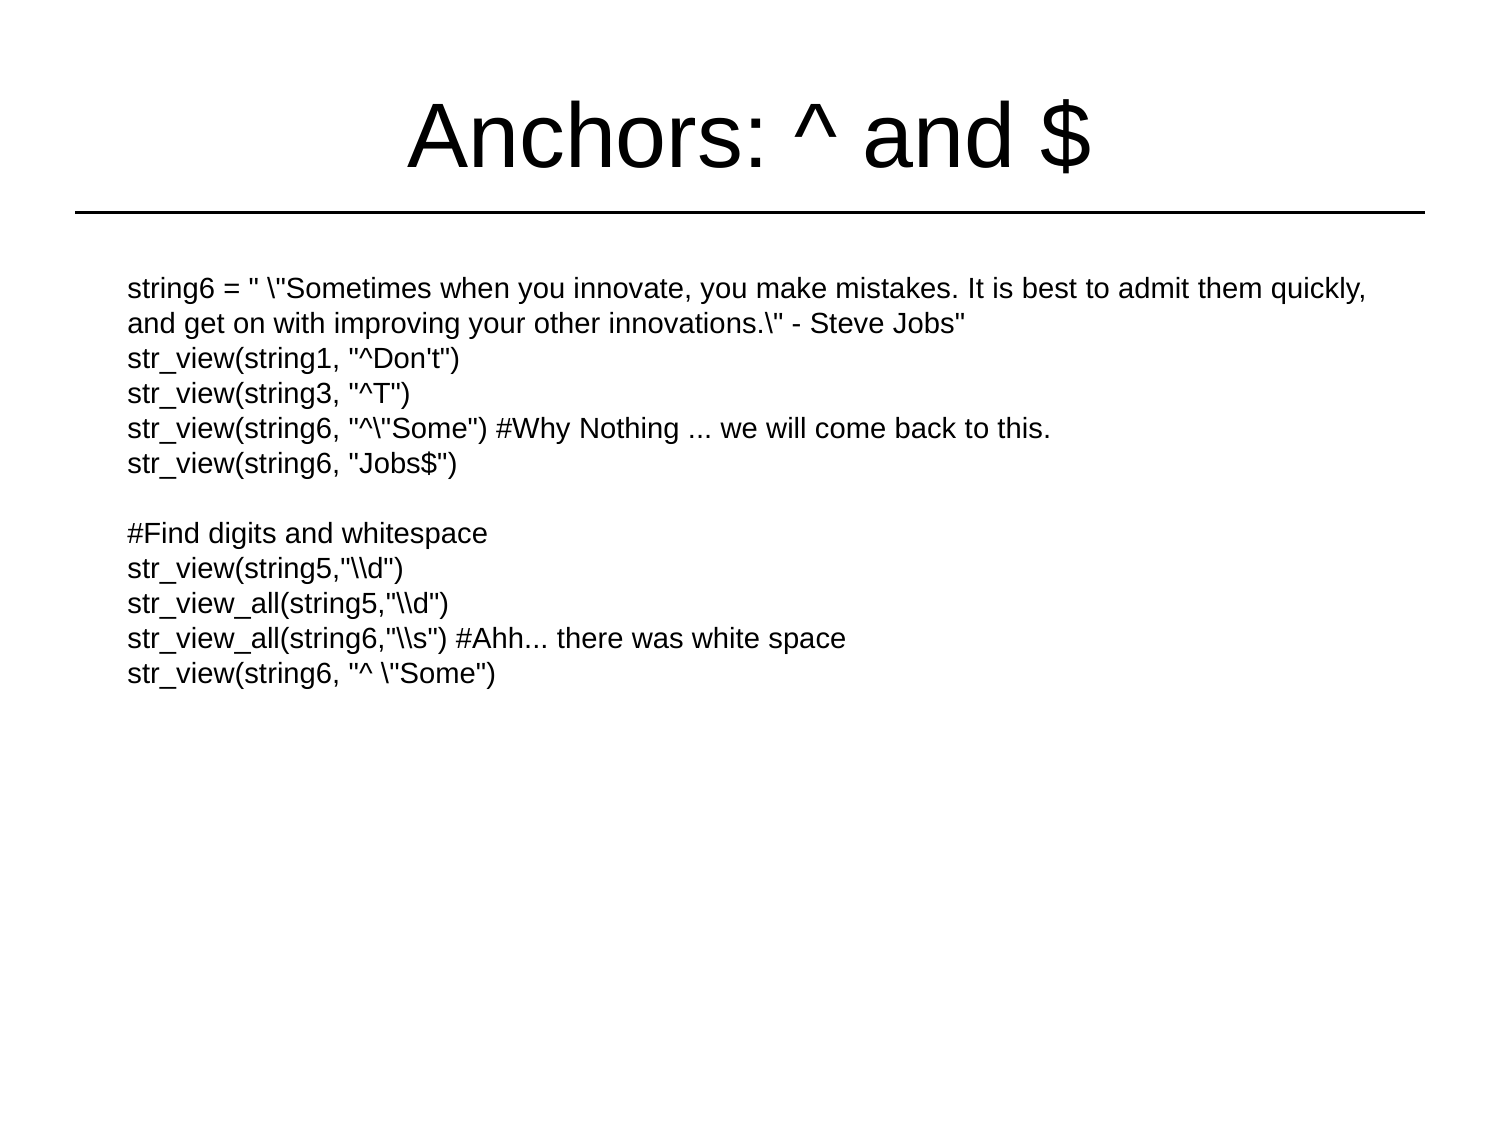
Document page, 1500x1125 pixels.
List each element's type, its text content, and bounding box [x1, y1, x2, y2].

title Anchors: ^ and $ [75, 37, 1425, 225]
text_box string6 = " \"Sometimes when you innovate, you make mistakes. It is best to admit them quickly, and get on with improving your other innovations.\" - Steve Jobs" str_view(string1, "^Don't") str_view(string3, "^T") str_view(string6, "^\"Some") #Why Nothing ... we will come back to this. str_view(string6, "Jobs$") #Find digits and whitespace str_view(string5,"\\d") str_view_all(string5,"\\d") str_view_all(string6,"\\s") #Ahh... there was white space str_view(string6, "^ \"Some") [112, 262, 1388, 697]
